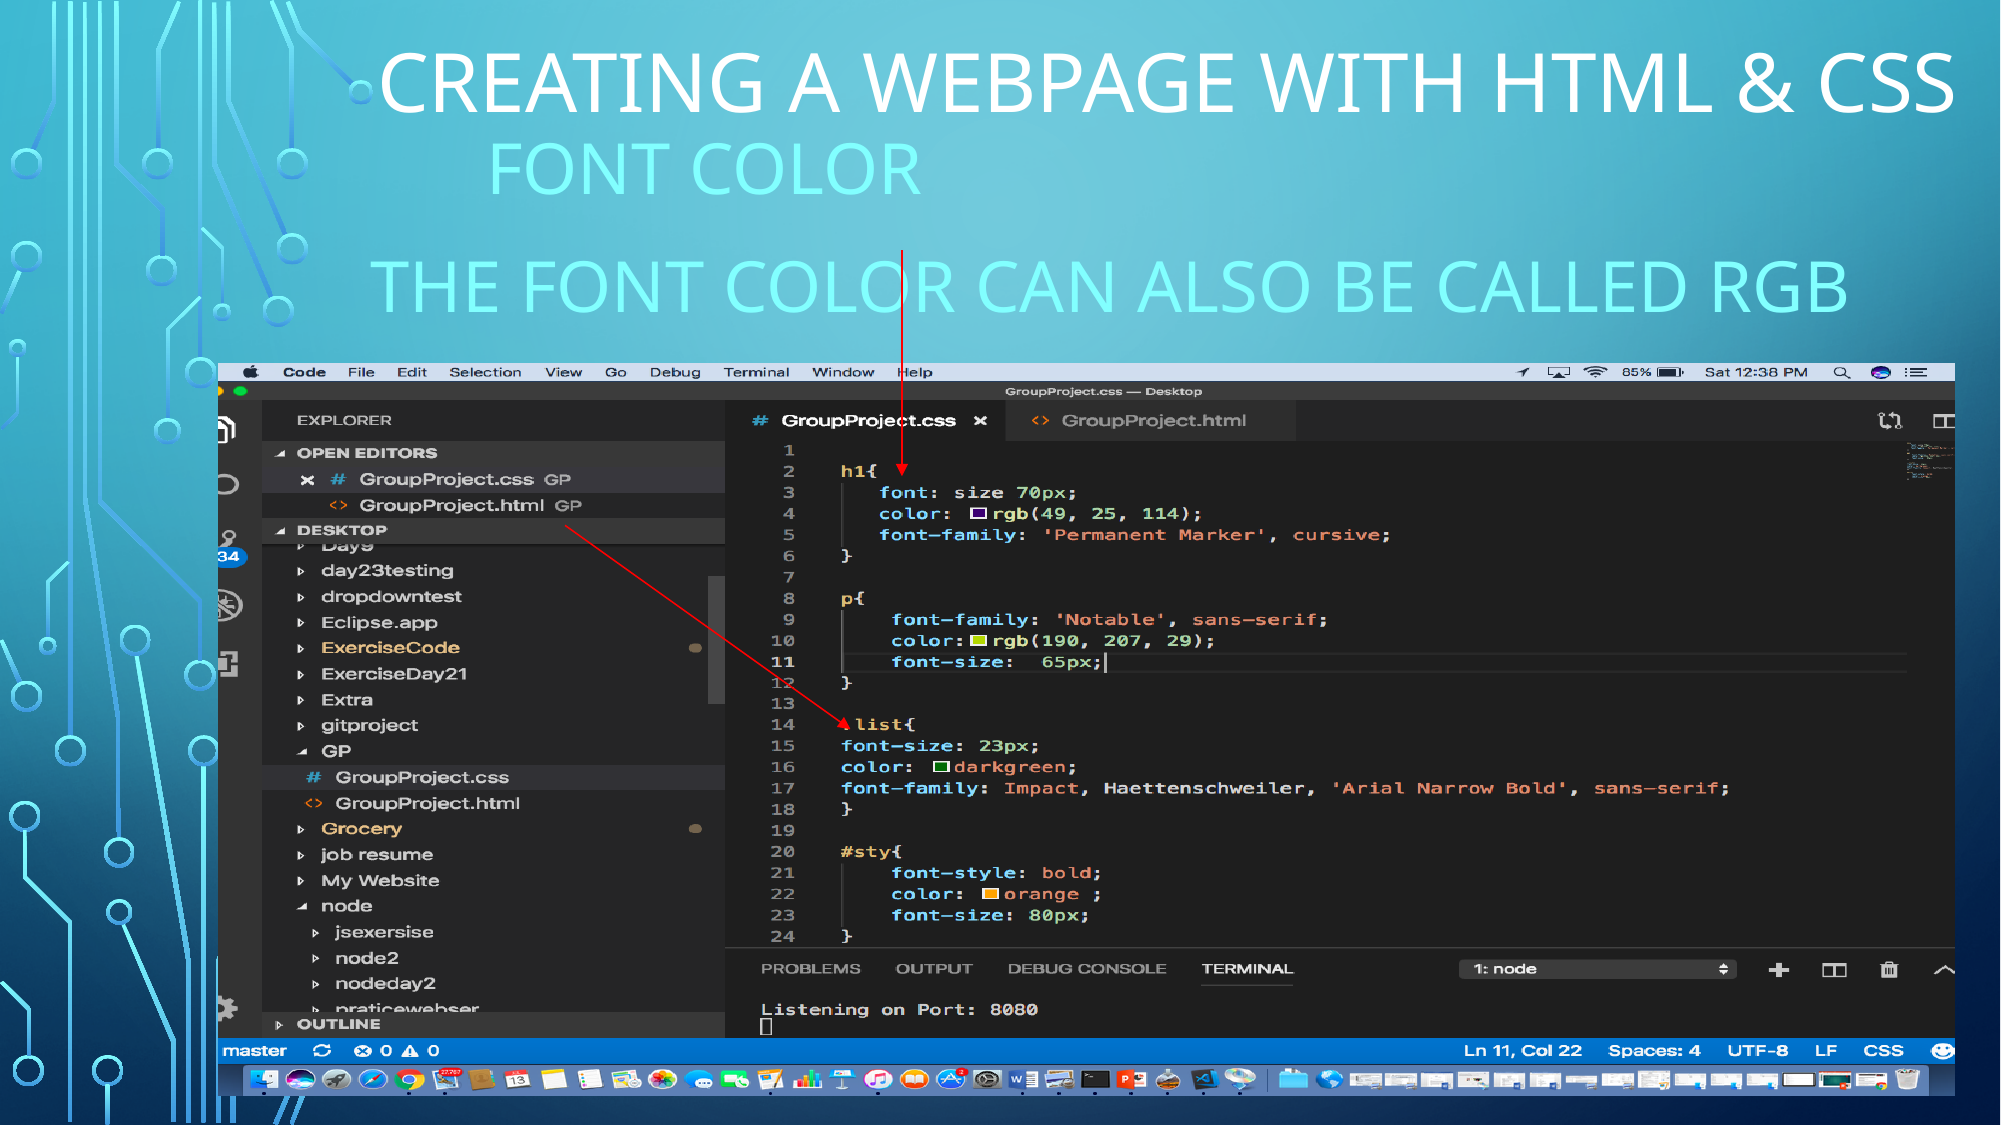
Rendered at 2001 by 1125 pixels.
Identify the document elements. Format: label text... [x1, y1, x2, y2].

picture [218, 362, 1955, 1096]
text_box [564, 525, 851, 730]
subtitle Font color The Font Color can also be called rgb [355, 99, 1955, 362]
title CREATING A WEBPAGE WITH HTML & CSS [362, 13, 2000, 138]
